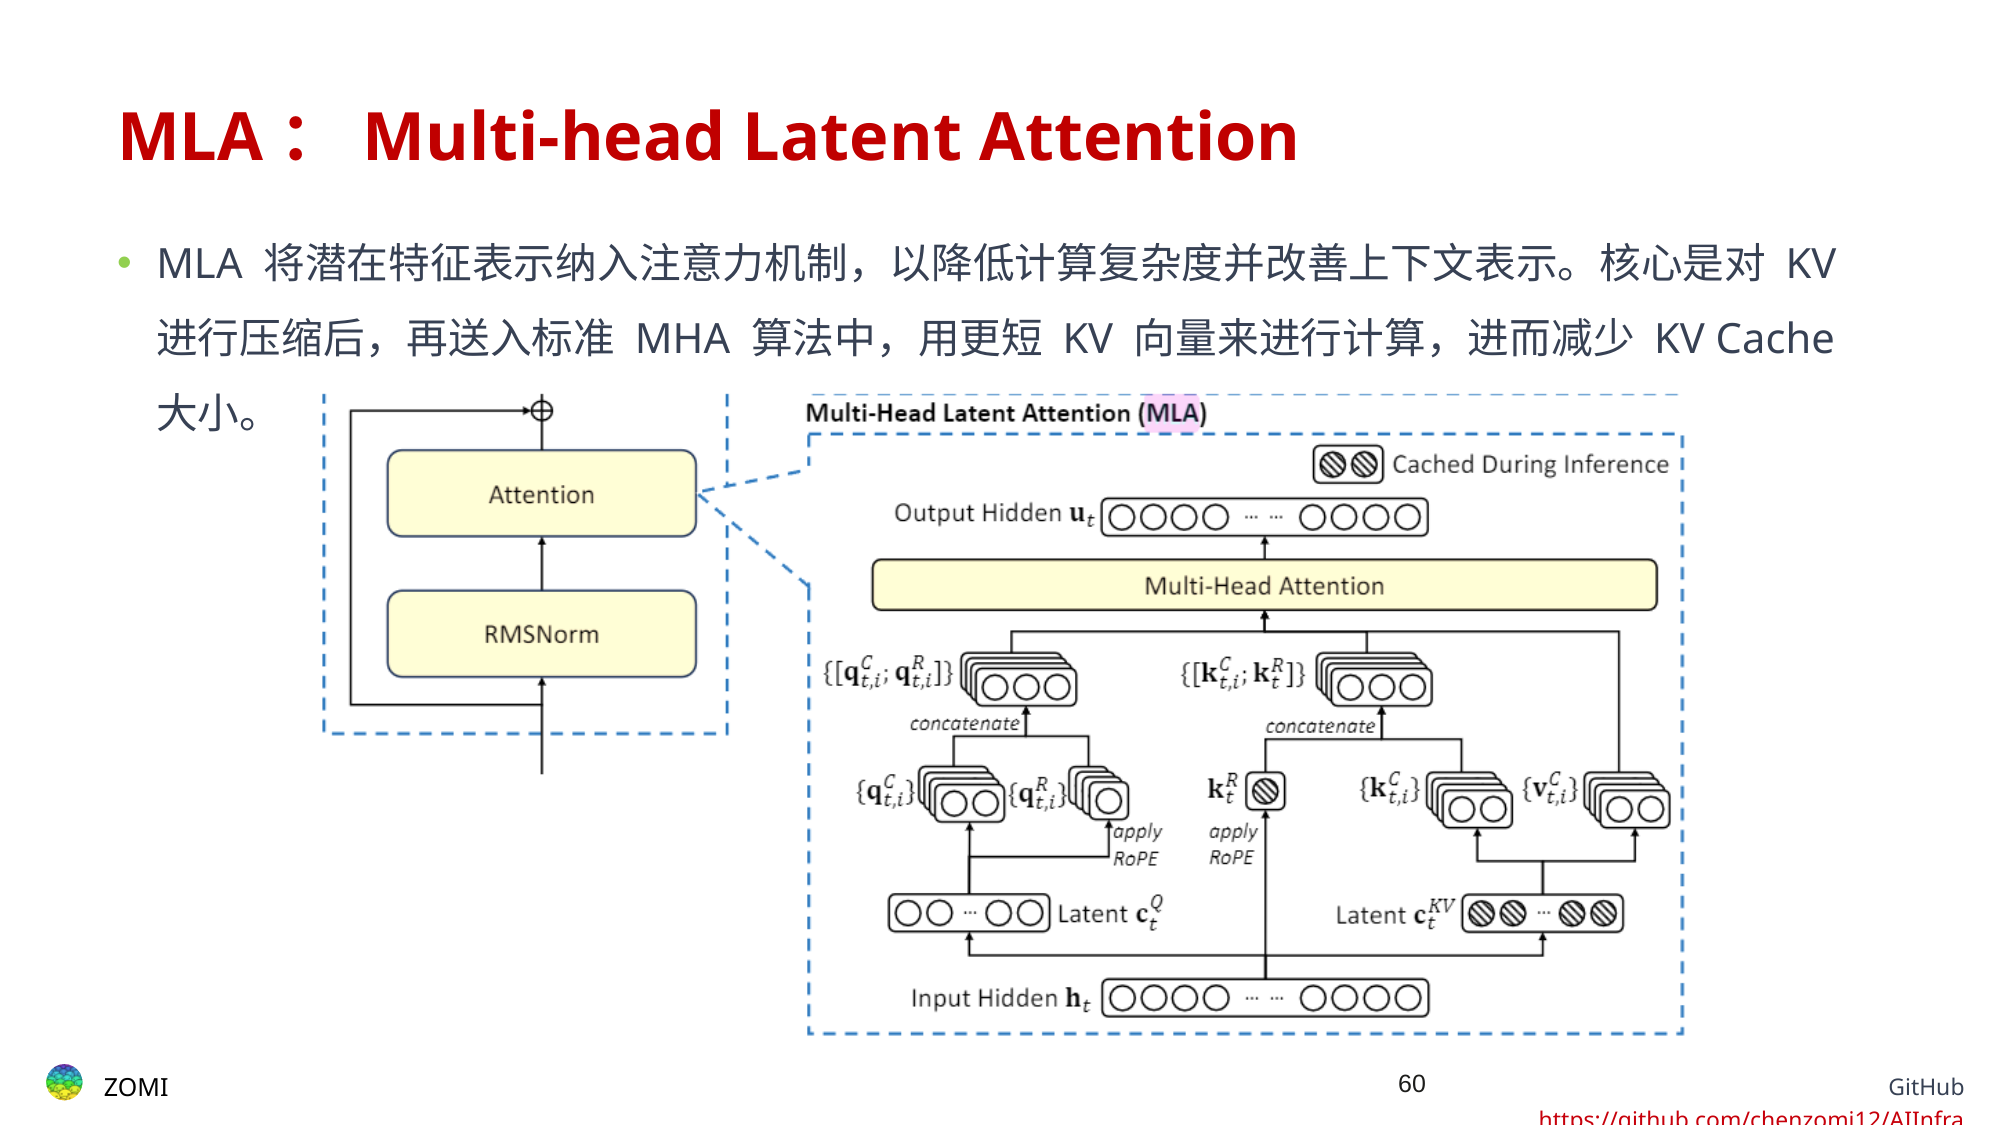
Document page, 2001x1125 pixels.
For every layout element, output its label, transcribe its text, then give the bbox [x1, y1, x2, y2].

title MLA：Multi-head Latent Attention [102, 85, 1901, 183]
picture [305, 389, 1698, 1051]
list MLA 将潜在特征表示纳入注意力机制，以降低计算复杂度并改善上下文表示。核心是对 KV 进行压缩后，再送入标准 MHA 算法中，用更短 KV 向量来进行计算，进而减少 KV Cache 大小。 [102, 204, 1901, 1043]
picture [47, 1065, 82, 1100]
